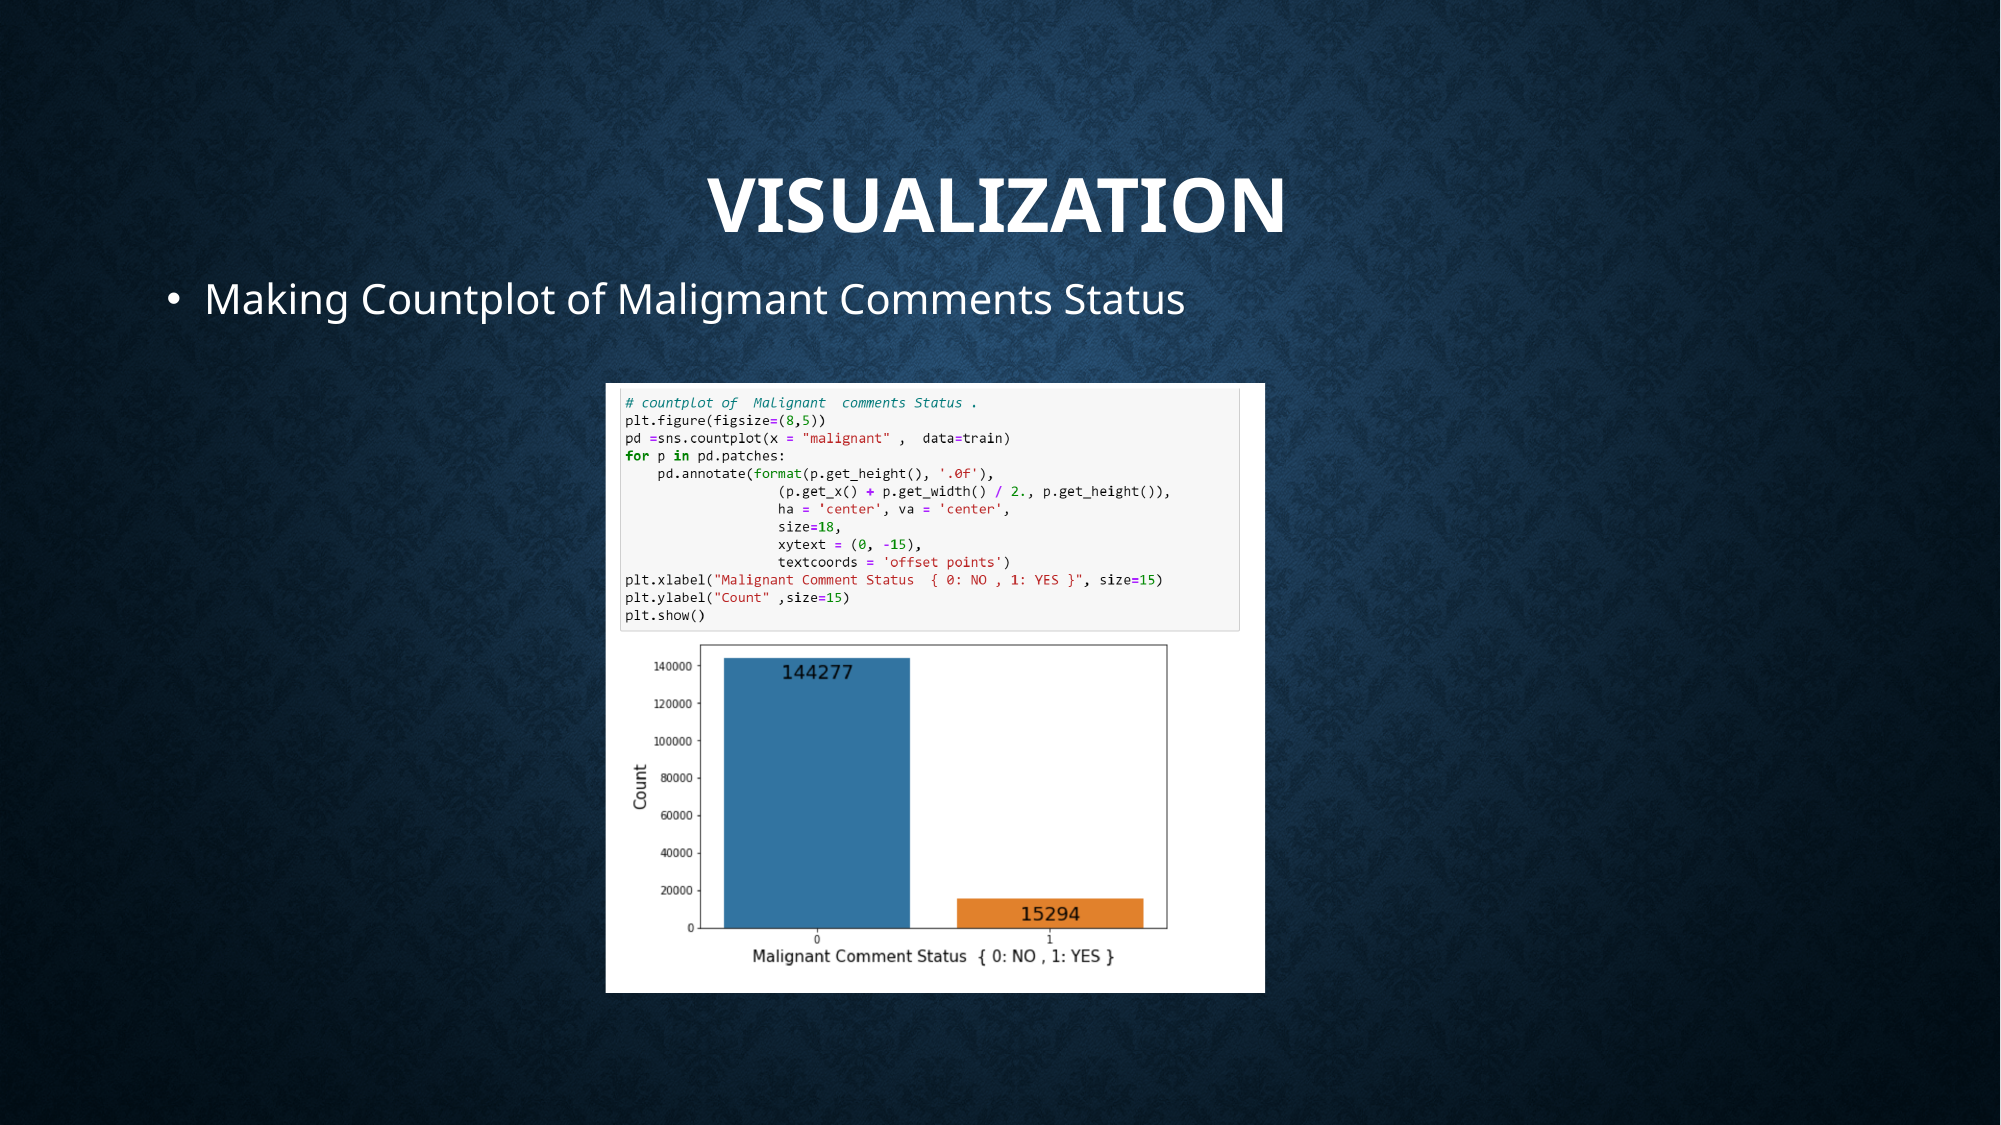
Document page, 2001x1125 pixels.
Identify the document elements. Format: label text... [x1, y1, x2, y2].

picture [605, 382, 1266, 993]
title Visualization [149, 99, 1849, 318]
list Making Countplot of Maligmant Comments Status [151, 255, 1851, 332]
